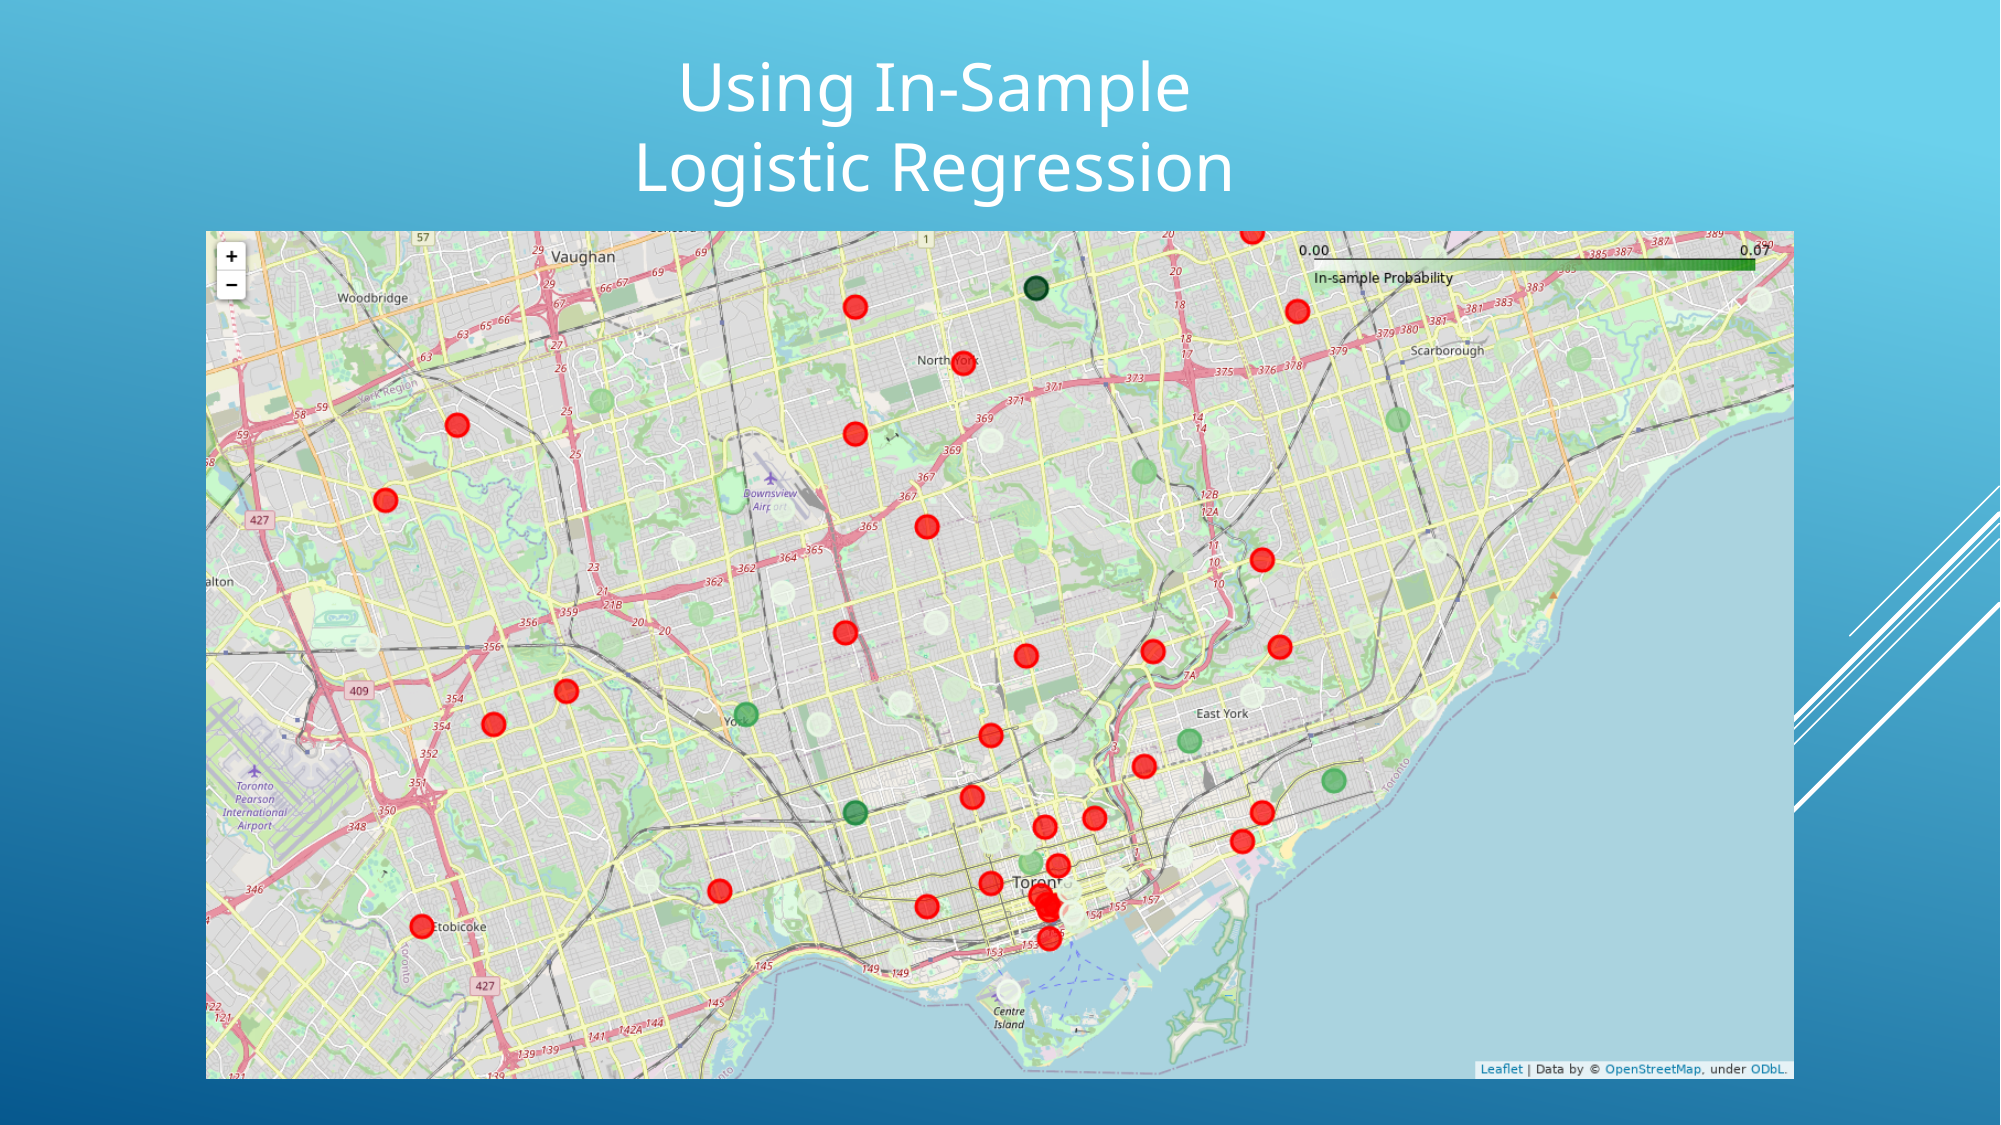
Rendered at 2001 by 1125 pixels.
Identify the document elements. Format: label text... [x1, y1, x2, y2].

picture [206, 231, 1794, 1079]
text_box Using In-Sample Logistic Regression [411, 37, 1459, 213]
